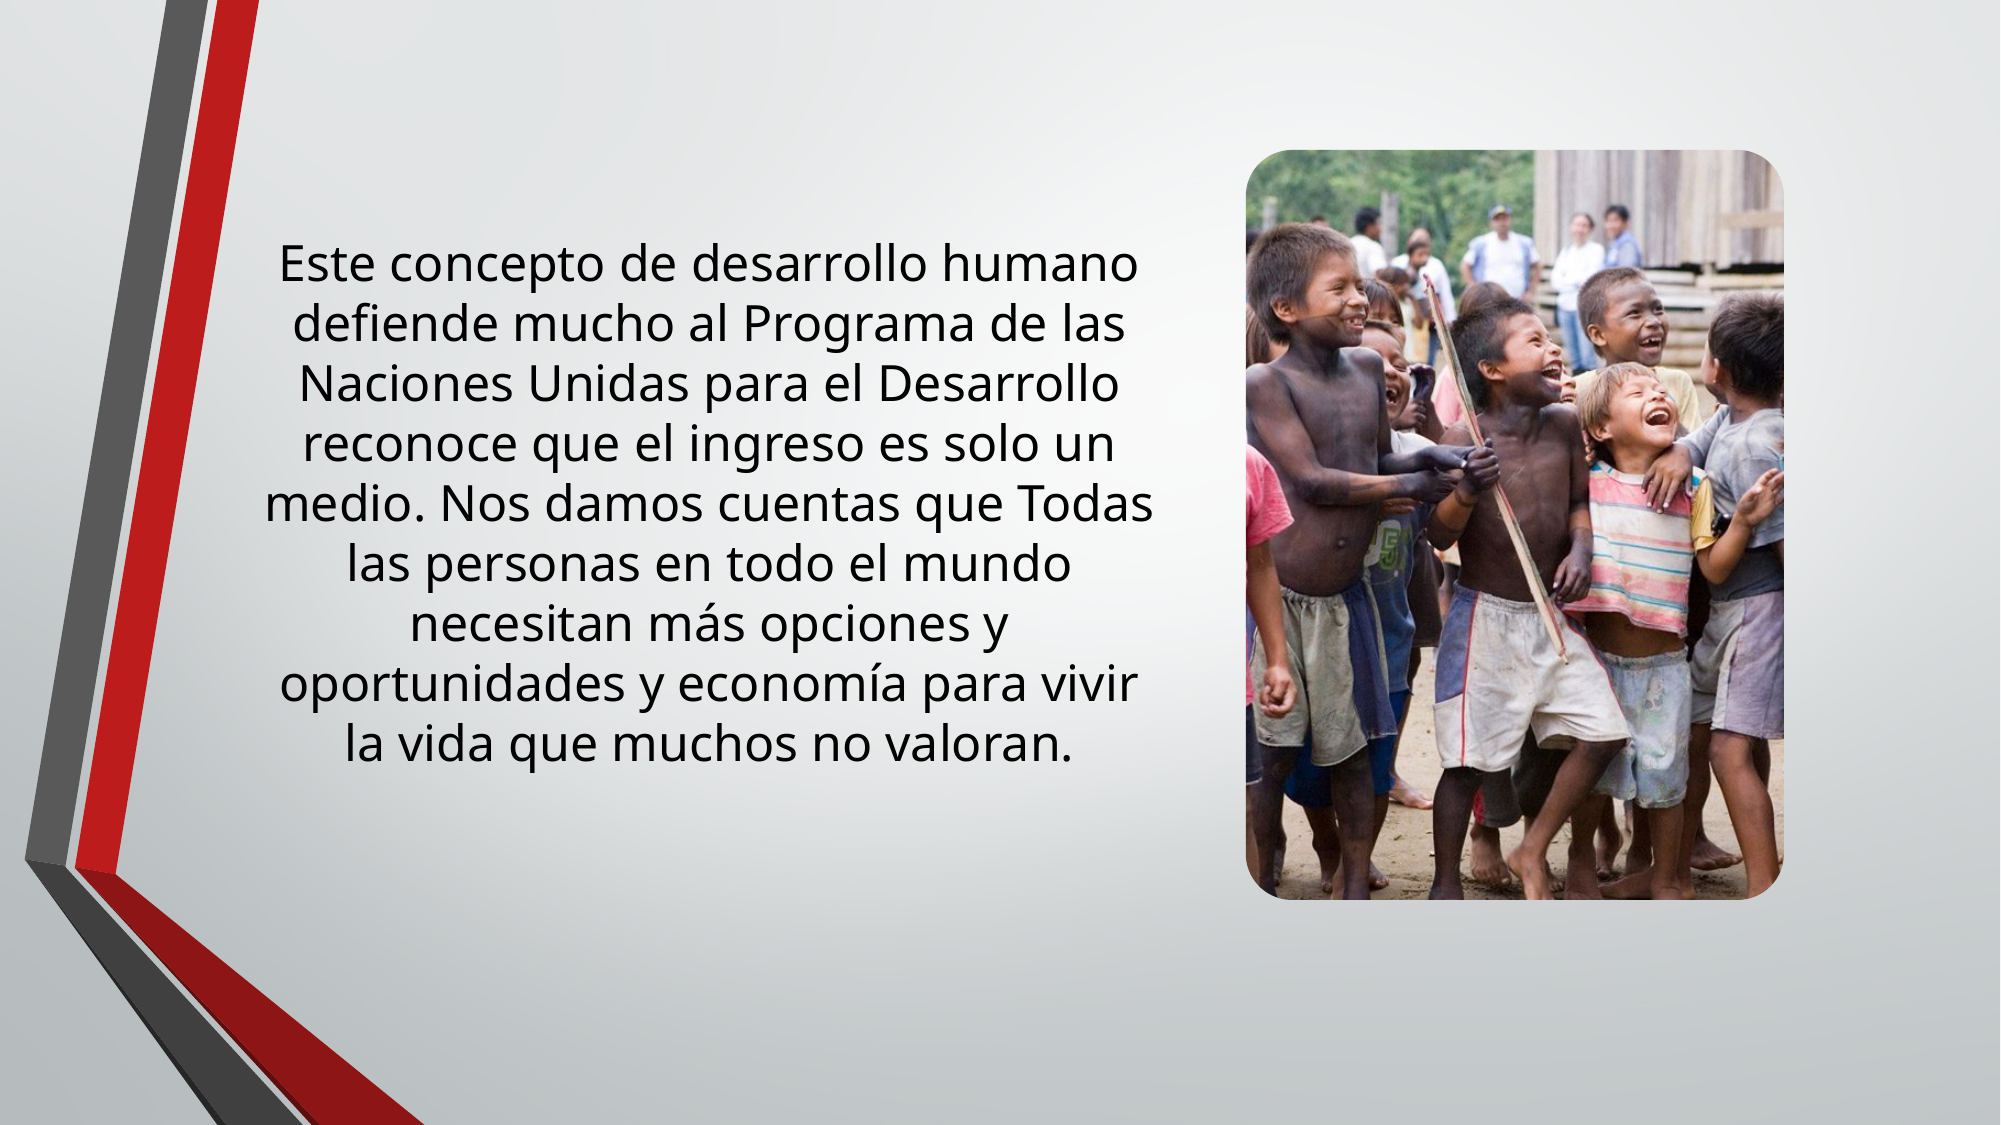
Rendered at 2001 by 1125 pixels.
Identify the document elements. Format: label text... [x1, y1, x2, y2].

picture [1245, 149, 1785, 901]
list Este concepto de desarrollo humano defiende mucho al Programa de las Naciones Unidas para el Desarrollo reconoce que el ingreso es solo un medio. Nos damos cuentas que Todas las personas en todo el mundo necesitan más opciones y oportunidades y economía para vivir la vida que muchos no valoran. [243, 191, 1177, 813]
